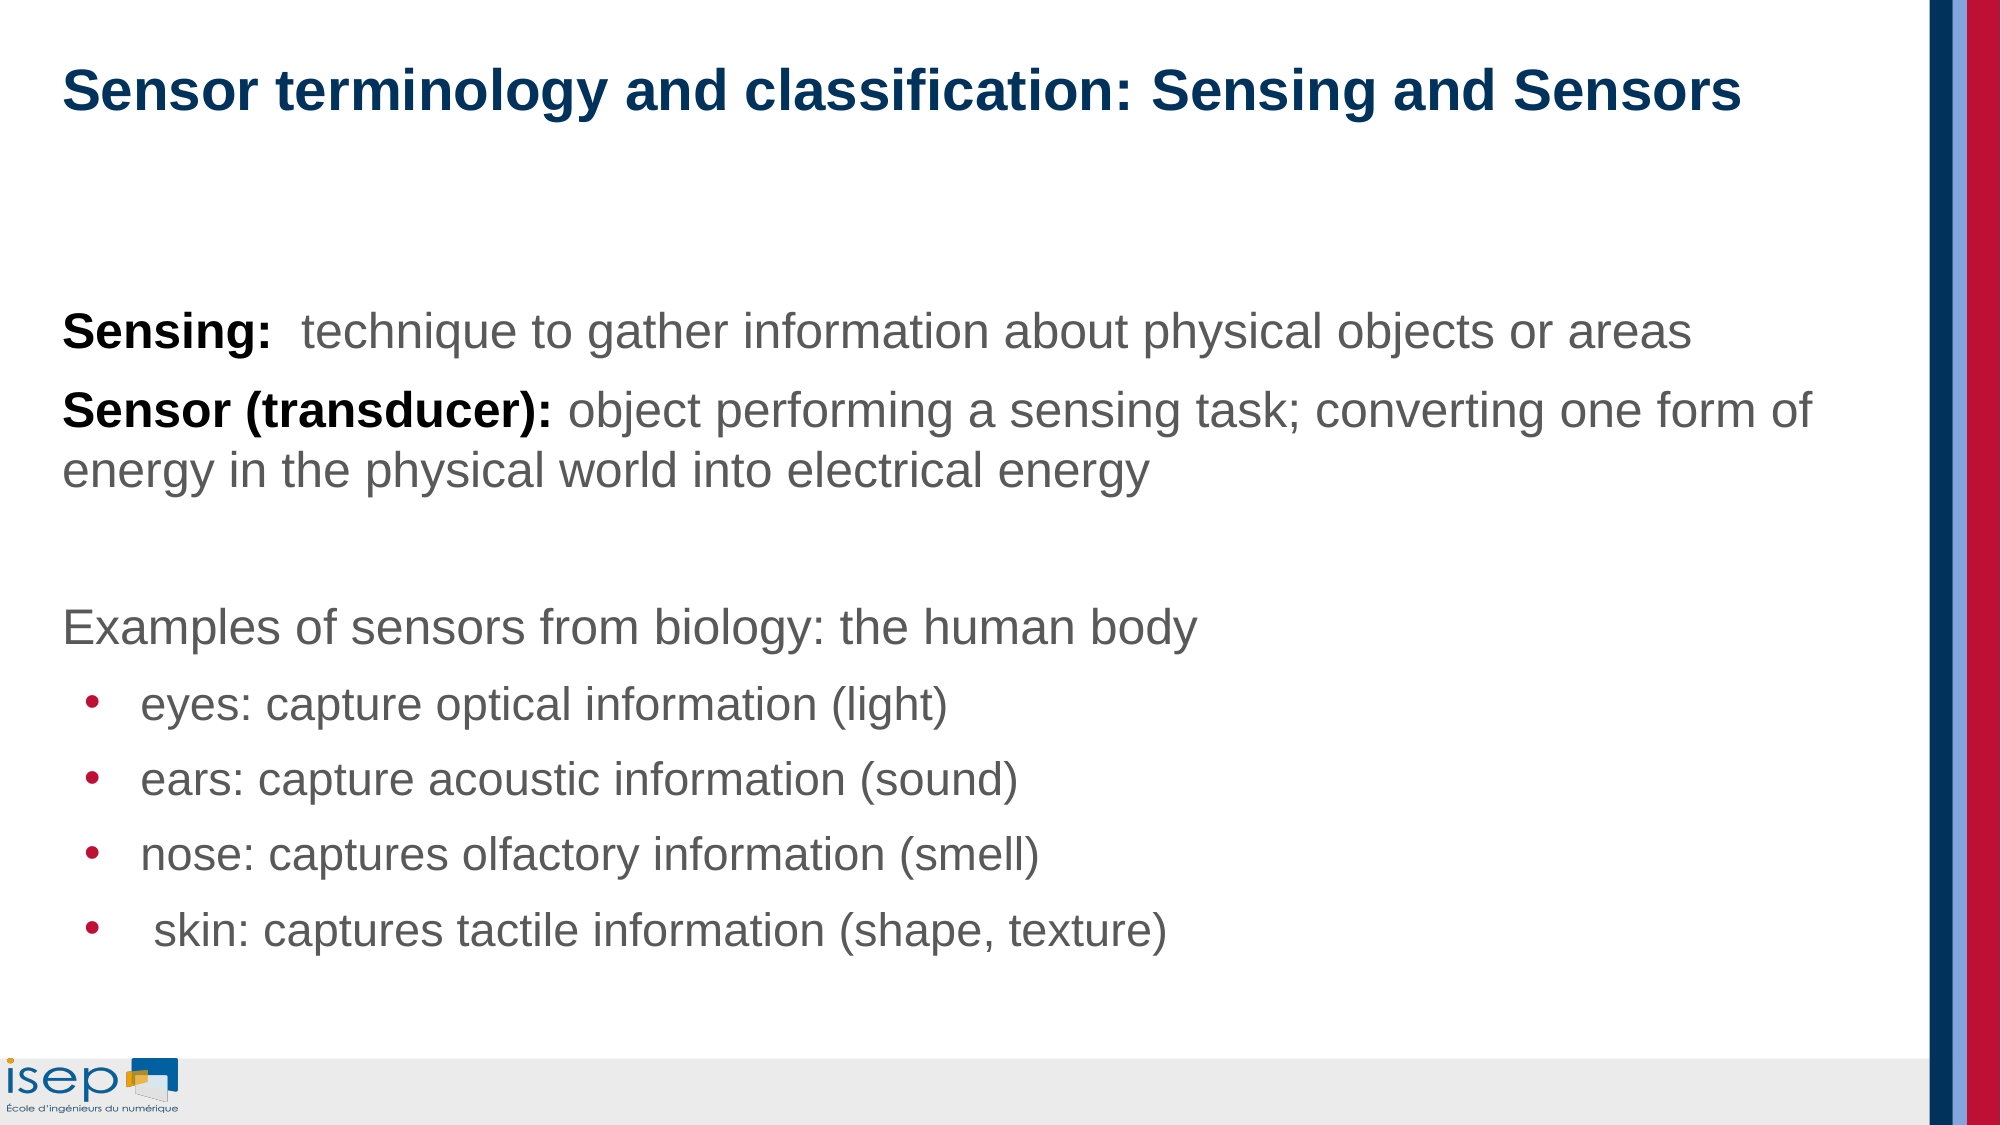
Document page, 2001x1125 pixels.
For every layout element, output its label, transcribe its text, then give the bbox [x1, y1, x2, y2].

list Sensing: technique to gather information about physical objects or areas Sensor (transducer): object performing a sensing task; converting one form of energy in the physical world into electrical energy Examples of sensors from biology: the human body eyes: capture optical information (light) ears: capture acoustic information (sound) nose: captures olfactory information (smell) skin: captures tactile information (shape, texture) [47, 290, 1867, 1034]
picture [7, 1058, 178, 1113]
title Sensor terminology and classification: Sensing and Sensors [47, 44, 1867, 232]
